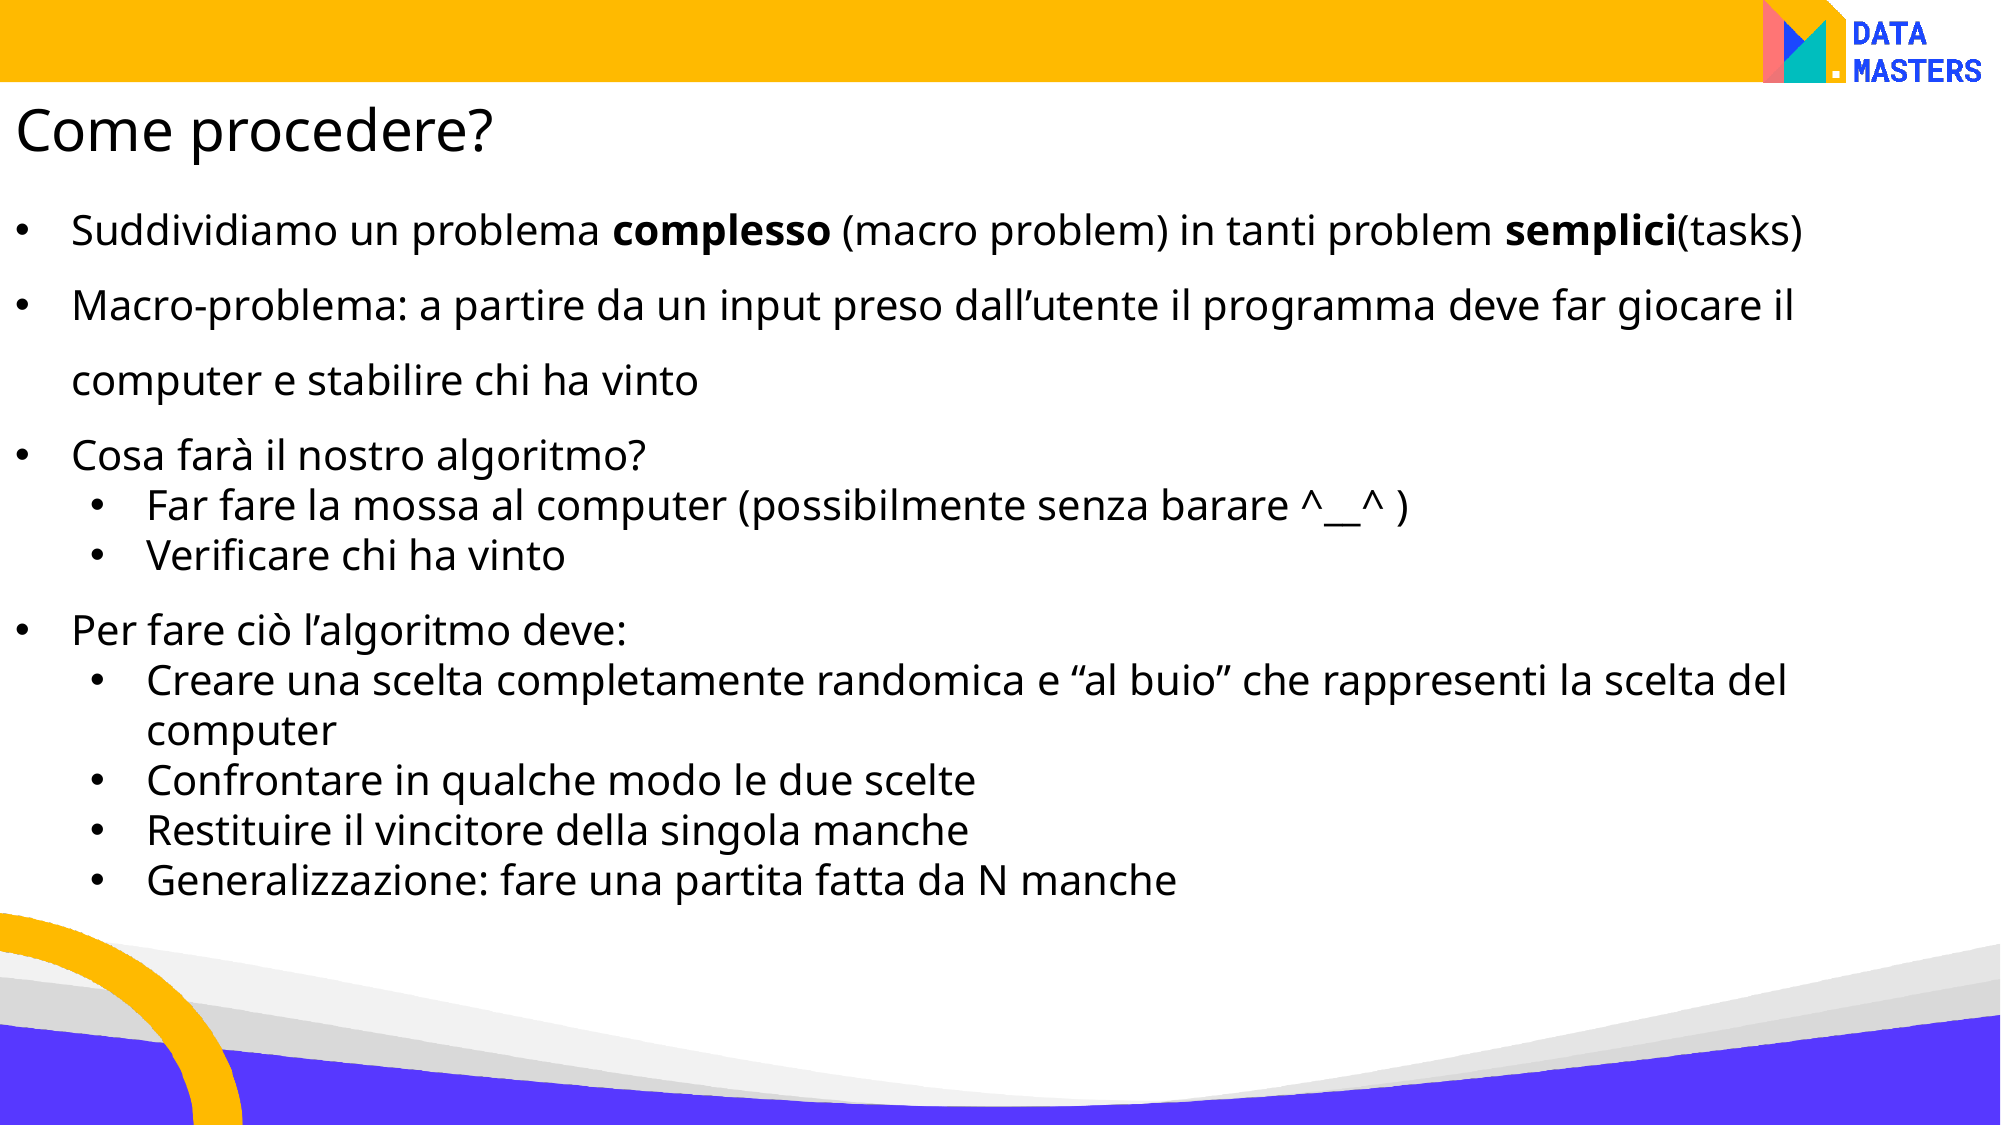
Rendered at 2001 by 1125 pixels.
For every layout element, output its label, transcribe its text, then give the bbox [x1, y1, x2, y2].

text_box Come procedere? [0, 85, 1445, 171]
picture [1763, 0, 1983, 90]
text_box Suddividiamo un problema complesso (macro problem) in tanti problem semplici(tasks) Macro-problema: a partire da un input preso dall’utente il programma deve far giocare il computer e stabilire chi ha vinto Cosa farà il nostro algoritmo? Far fare la mossa al computer (possibilmente senza barare ^__^ ) Verificare chi ha vinto Per fare ciò l’algoritmo deve: Creare una scelta completamente randomica e “al buio” che rappresenti la scelta del computer Confrontare in qualche modo le due scelte Restituire il vincitore della singola manche Generalizzazione: fare una partita fatta da N manche [0, 171, 1852, 912]
picture [0, 896, 2001, 1125]
